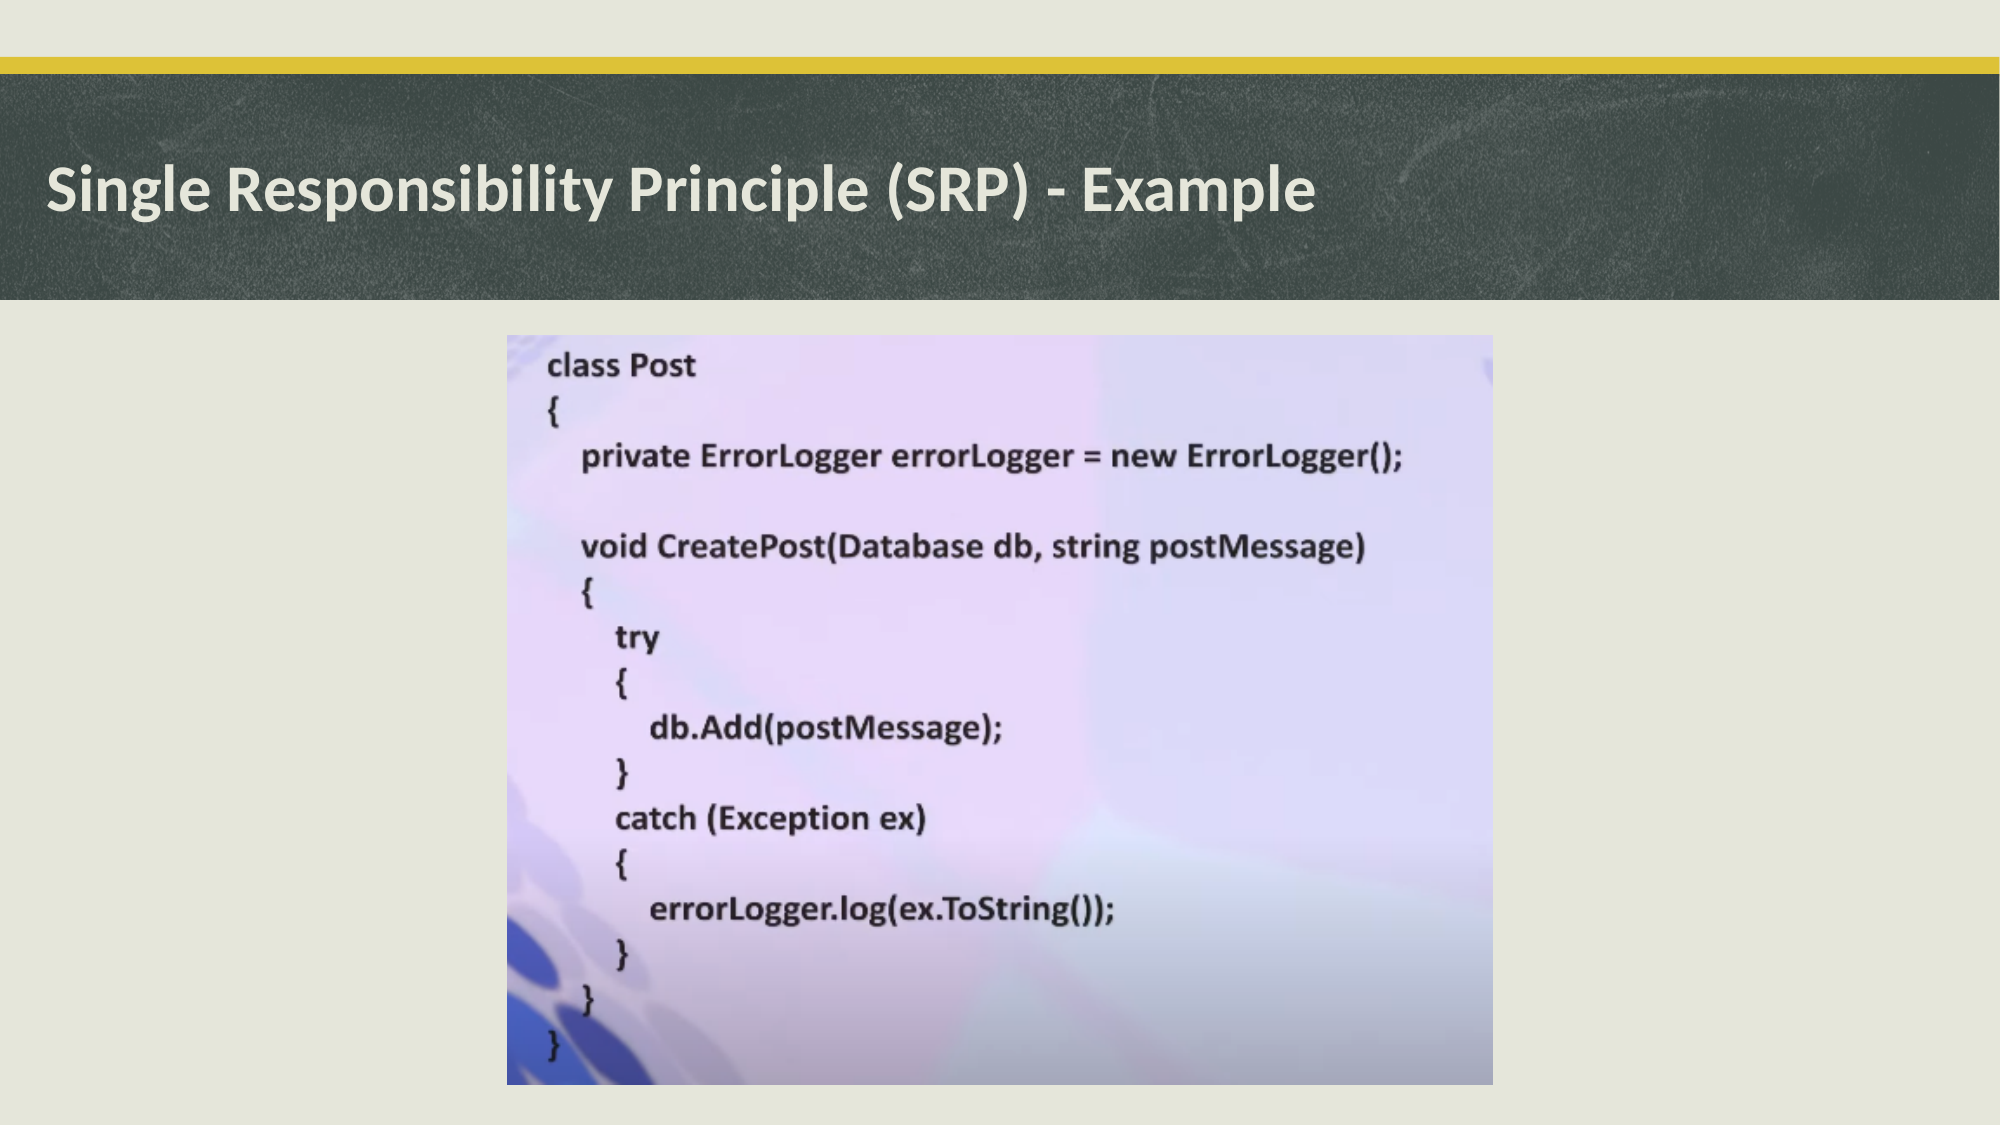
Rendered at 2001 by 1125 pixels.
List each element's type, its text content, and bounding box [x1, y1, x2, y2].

picture [507, 335, 1493, 1085]
title Single Responsibility Principle (SRP) - Example [31, 76, 2000, 300]
picture [0, 74, 2000, 300]
